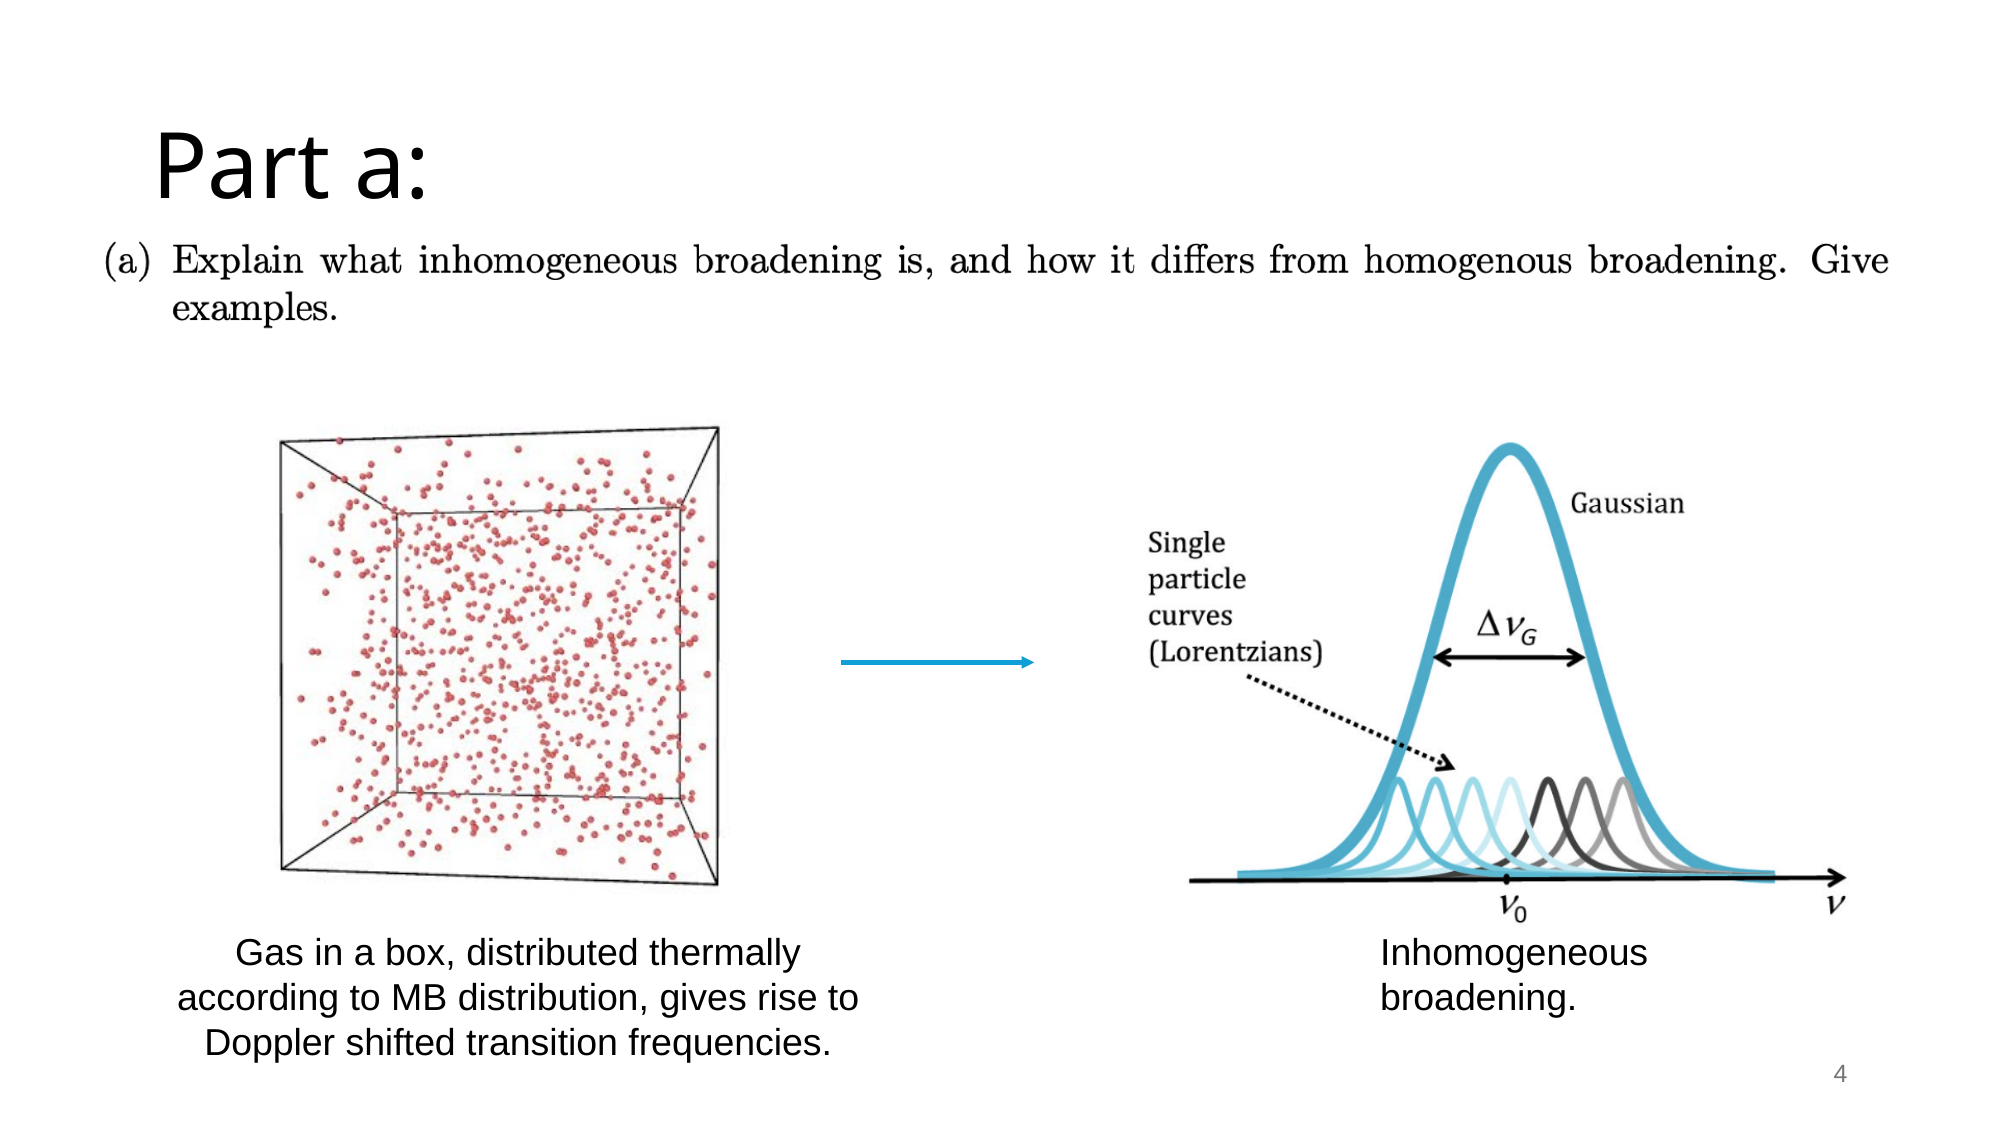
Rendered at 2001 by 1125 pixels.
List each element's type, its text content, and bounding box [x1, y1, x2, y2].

picture [1056, 368, 1907, 961]
text_box Gas in a box, distributed thermally according to MB distribution, gives rise to Doppler shifted transition frequencies. [151, 920, 885, 1071]
title Part a: [137, 59, 1863, 220]
picture [184, 404, 852, 905]
picture [97, 222, 1903, 332]
slide_number ‹#› [1412, 1042, 1863, 1103]
text_box Inhomogeneous broadening. [1365, 969, 1863, 1026]
